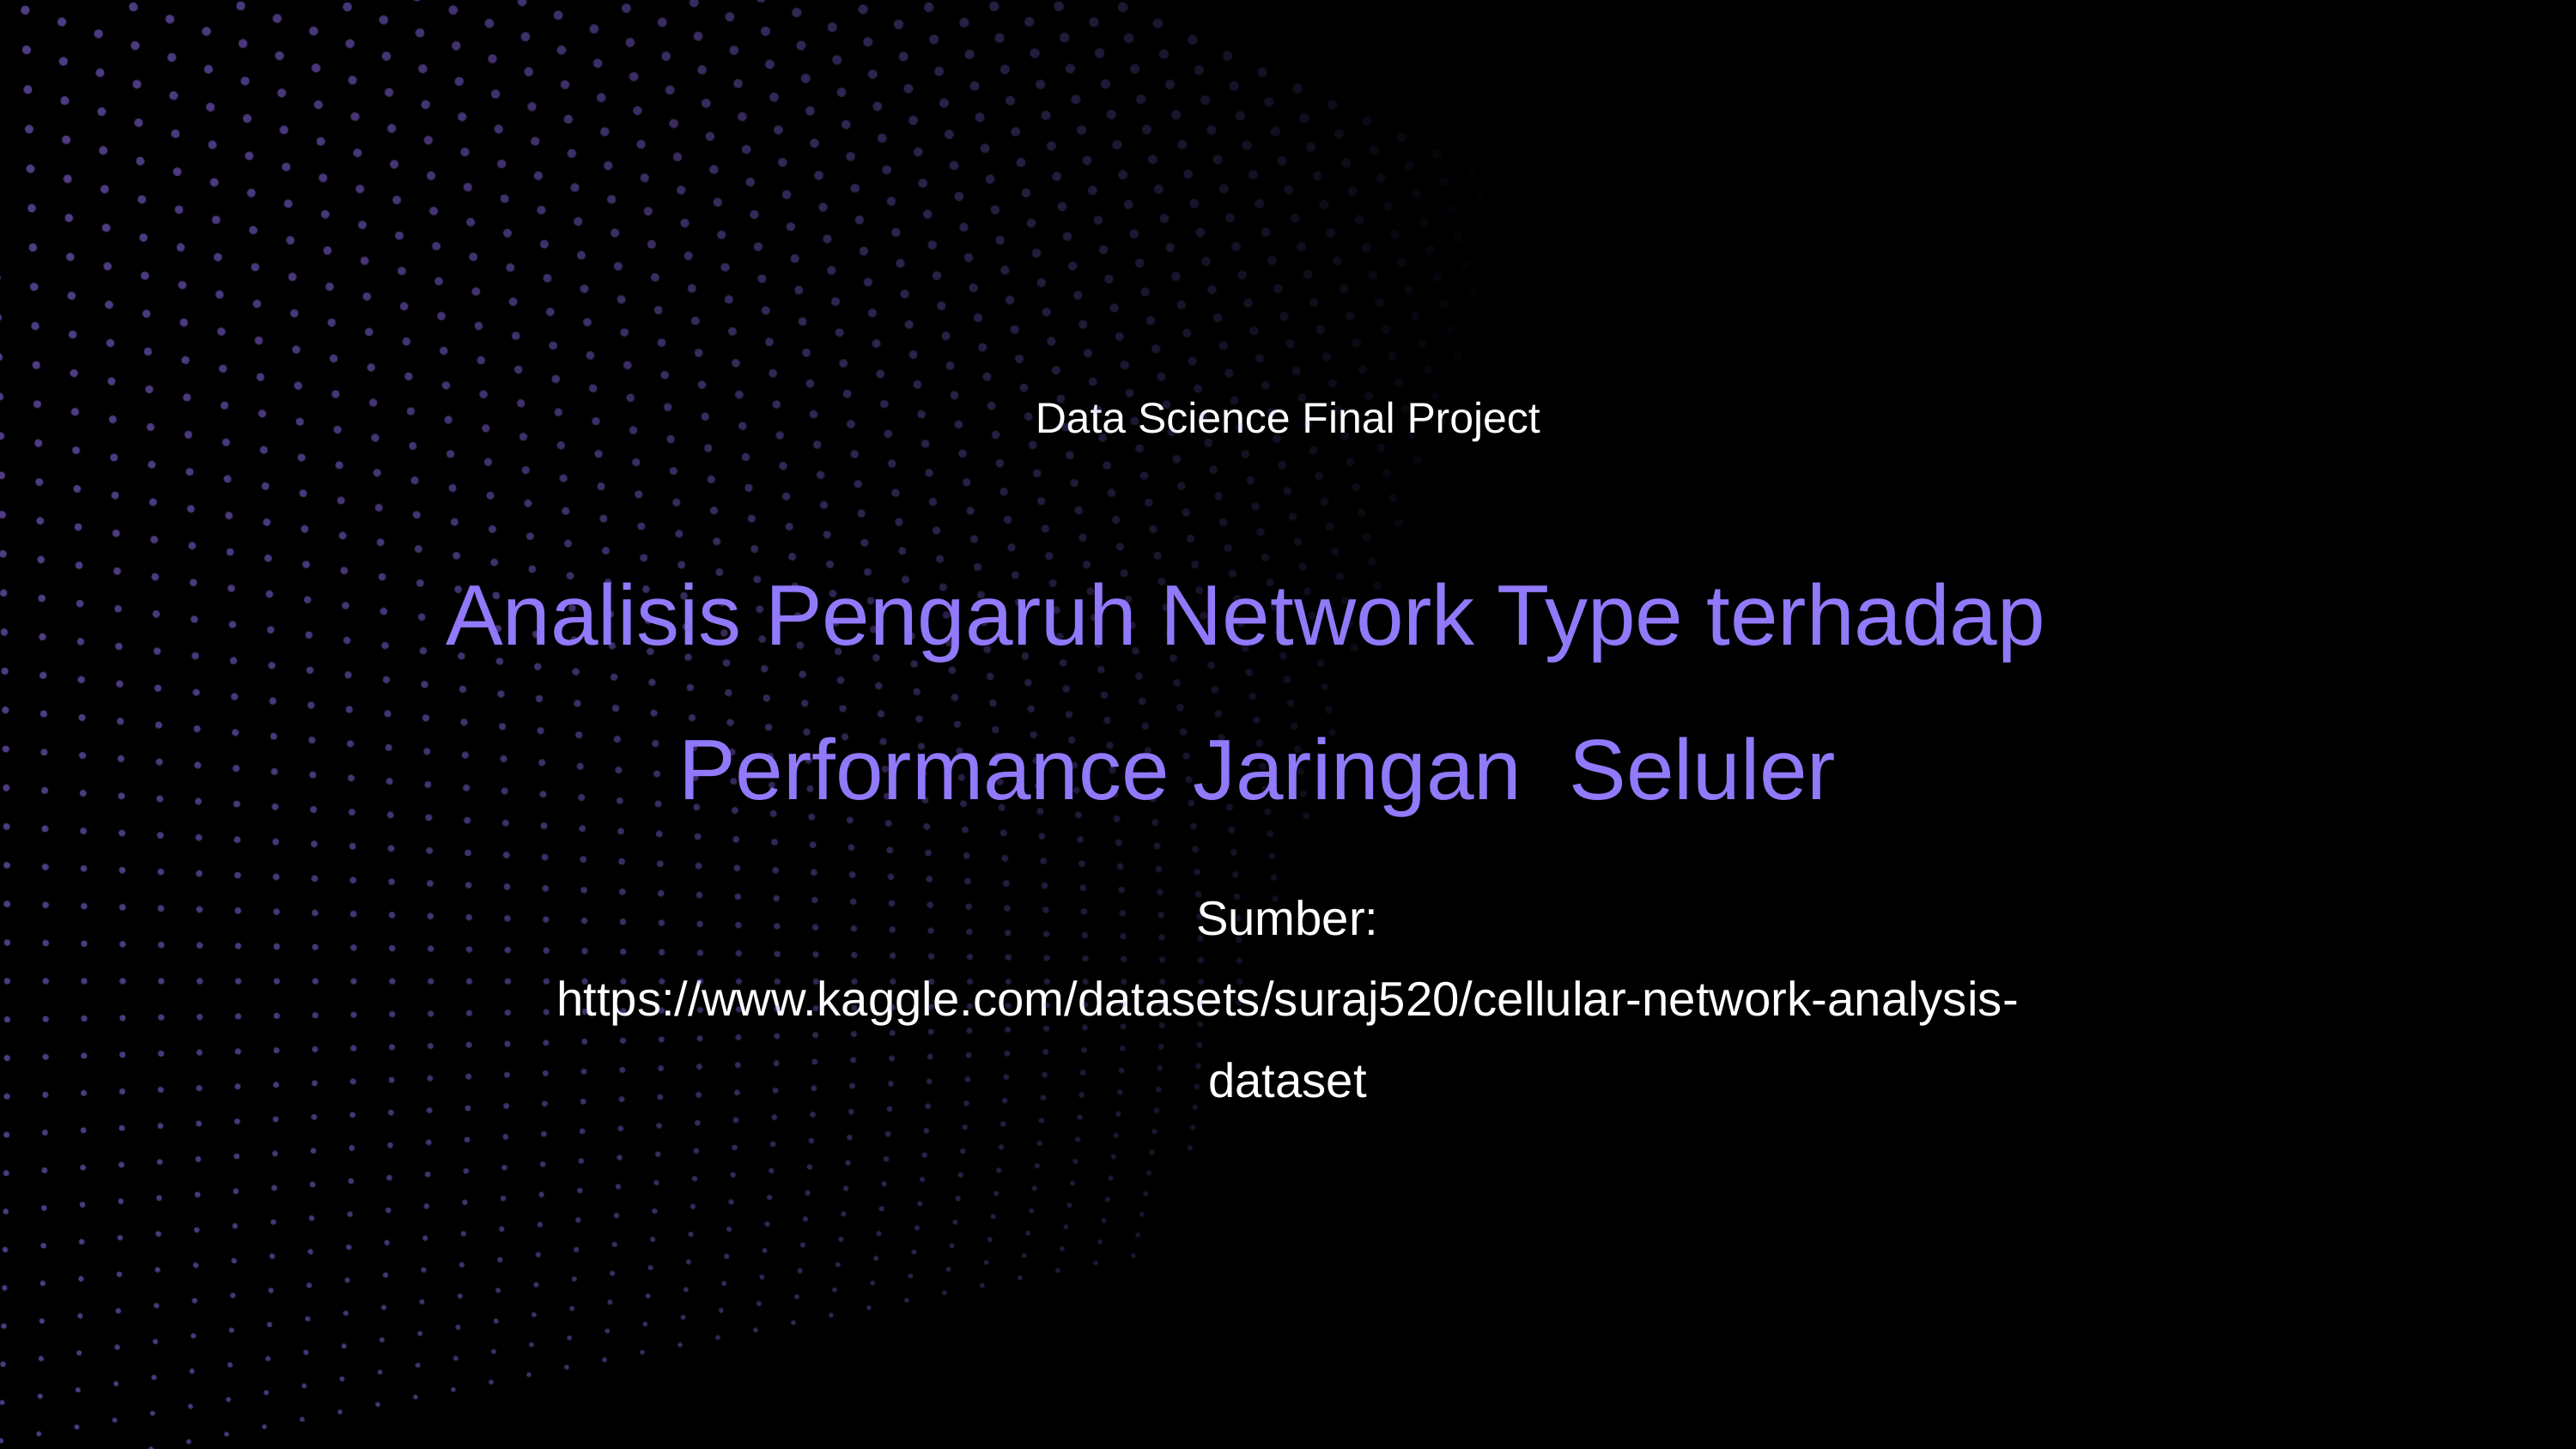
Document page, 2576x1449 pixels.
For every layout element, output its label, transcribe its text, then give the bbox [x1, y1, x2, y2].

text_box Analisis Pengaruh Network Type terhadap Performance Jaringan Seluler [1520, 507, 2337, 817]
text_box [0, 0, 1520, 1449]
text_box Data Science Final Project [1520, 370, 2052, 442]
text_box Sumber: https://www.kaggle.com/datasets/suraj520/cellular-network-analysis-dataset [1520, 864, 2052, 1107]
